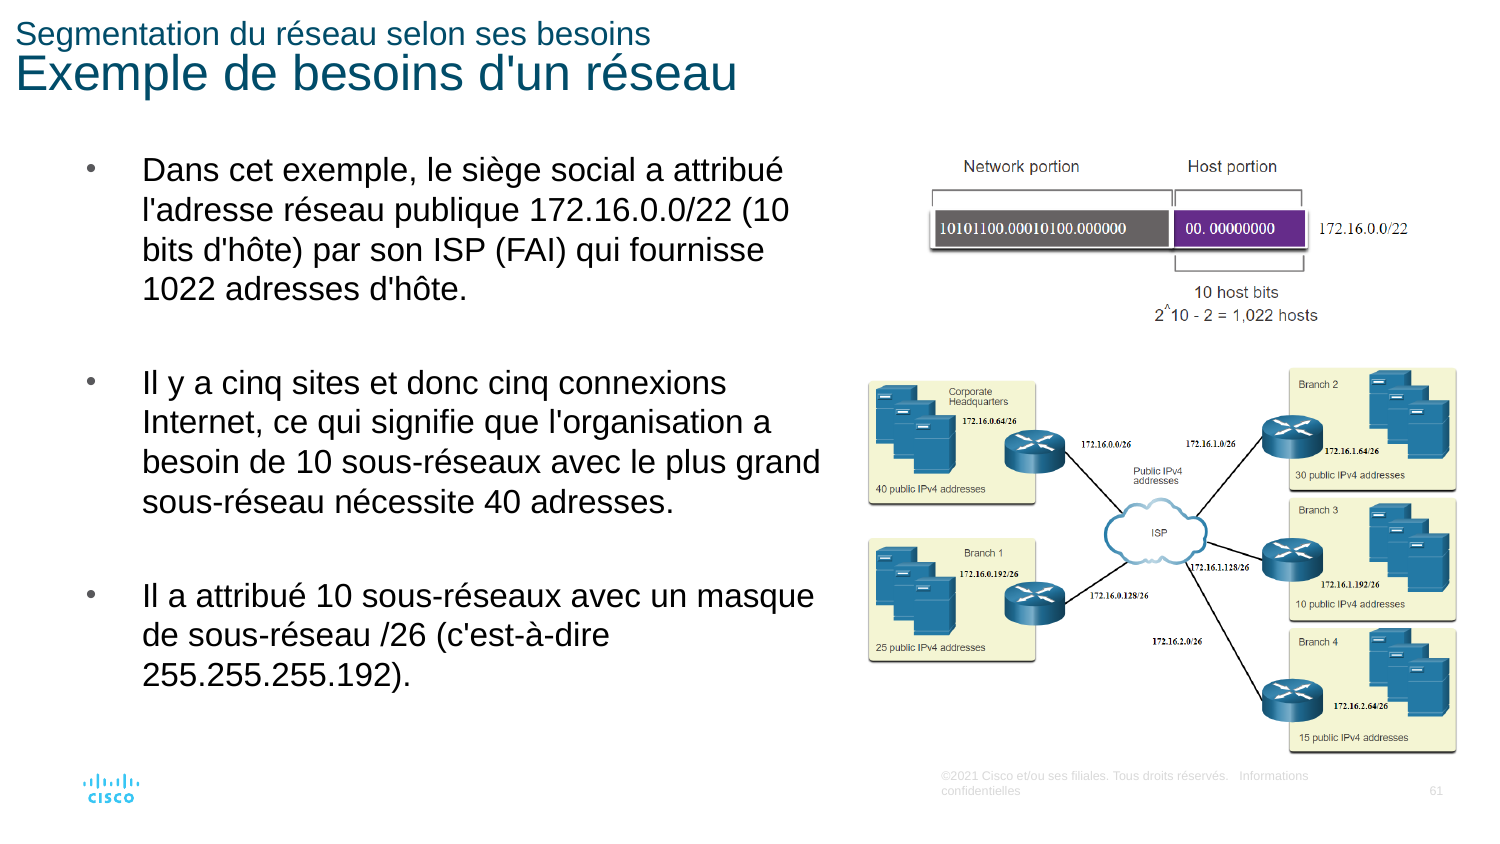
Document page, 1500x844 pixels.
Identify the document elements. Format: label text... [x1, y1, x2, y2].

picture [918, 151, 1417, 331]
picture [864, 361, 1459, 758]
list Dans cet exemple, le siège social a attribué l'adresse réseau publique 172.16.0.0/22 (10 bits d'hôte) par son ISP (FAI) qui fournisse 1022 adresses d'hôte. Il y a cinq sites et donc cinq connexions Internet, ce qui signifie que l'organisation a besoin de 10 sous-réseaux avec le plus grand sous-réseau nécessite 40 adresses. Il a attribué 10 sous-réseaux avec un masque de sous-réseau /26 (c'est-à-dire 255.255.255.192). [70, 140, 844, 645]
title Segmentation du réseau selon ses besoins Exemple de besoins d'un réseau [0, 0, 1369, 121]
